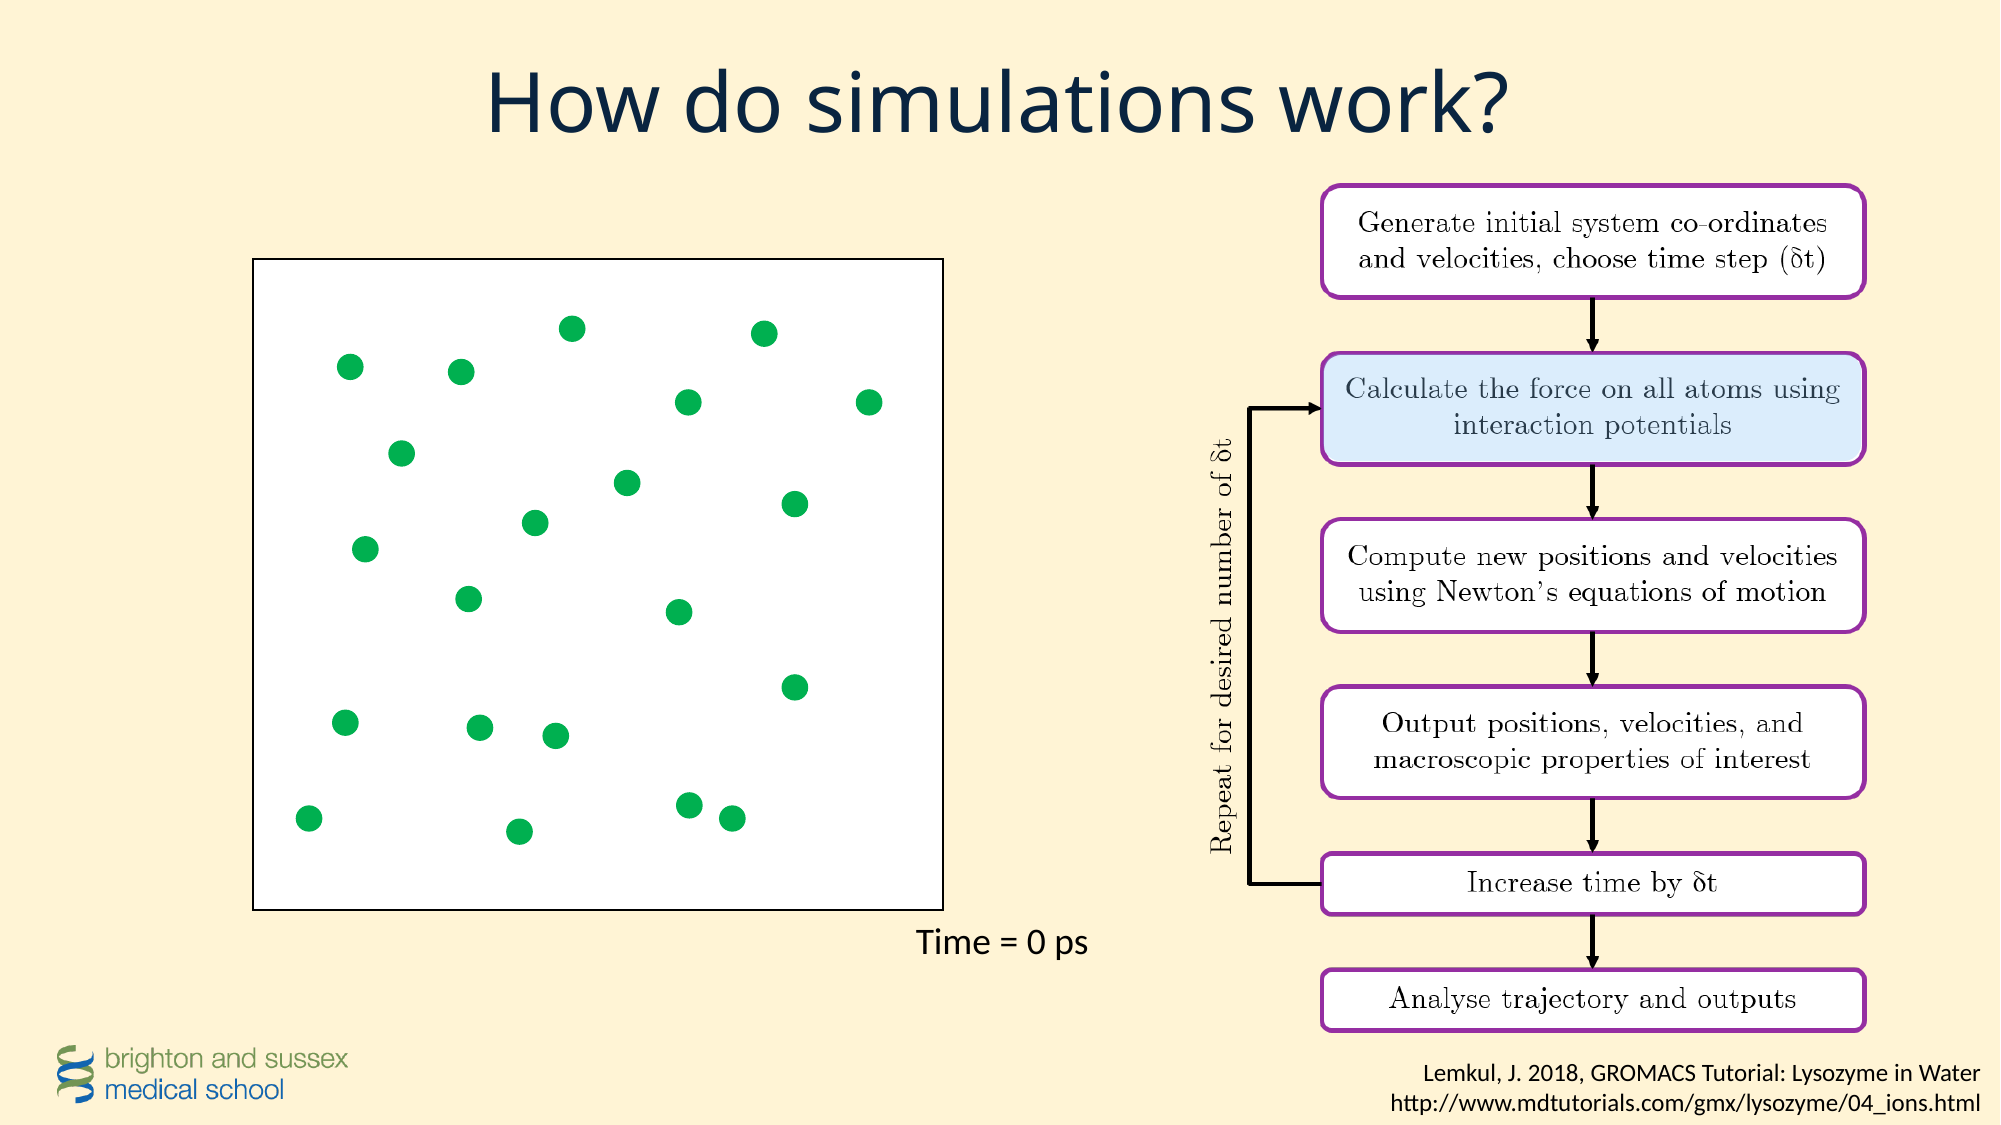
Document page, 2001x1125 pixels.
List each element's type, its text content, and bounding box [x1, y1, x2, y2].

text_box [520, 508, 550, 538]
text_box [335, 352, 365, 382]
text_box [294, 804, 324, 833]
picture [1194, 183, 1868, 1035]
text_box [387, 439, 417, 468]
text_box [674, 791, 704, 820]
text_box [350, 535, 380, 564]
text_box [854, 388, 884, 417]
text_box [465, 713, 495, 742]
text_box [505, 817, 534, 846]
title How do simulations work? [60, 52, 1935, 184]
text_box [446, 357, 476, 387]
text_box Time = 0 ps [901, 910, 1104, 970]
text_box [330, 708, 360, 737]
text_box [664, 598, 694, 627]
text_box [673, 388, 703, 417]
text_box [717, 804, 747, 833]
text_box [749, 319, 779, 348]
text_box [780, 673, 810, 702]
text_box [541, 721, 571, 751]
picture [54, 1042, 348, 1104]
text_box [612, 468, 642, 498]
text_box [454, 584, 484, 614]
text_box [252, 258, 944, 911]
text_box Lemkul, J. 2018, GROMACS Tutorial: Lysozyme in Water http://www.mdtutorials.com/gmx/lysozyme/04_ions.html [1375, 1049, 1997, 1124]
text_box [780, 489, 810, 519]
text_box [557, 314, 587, 343]
